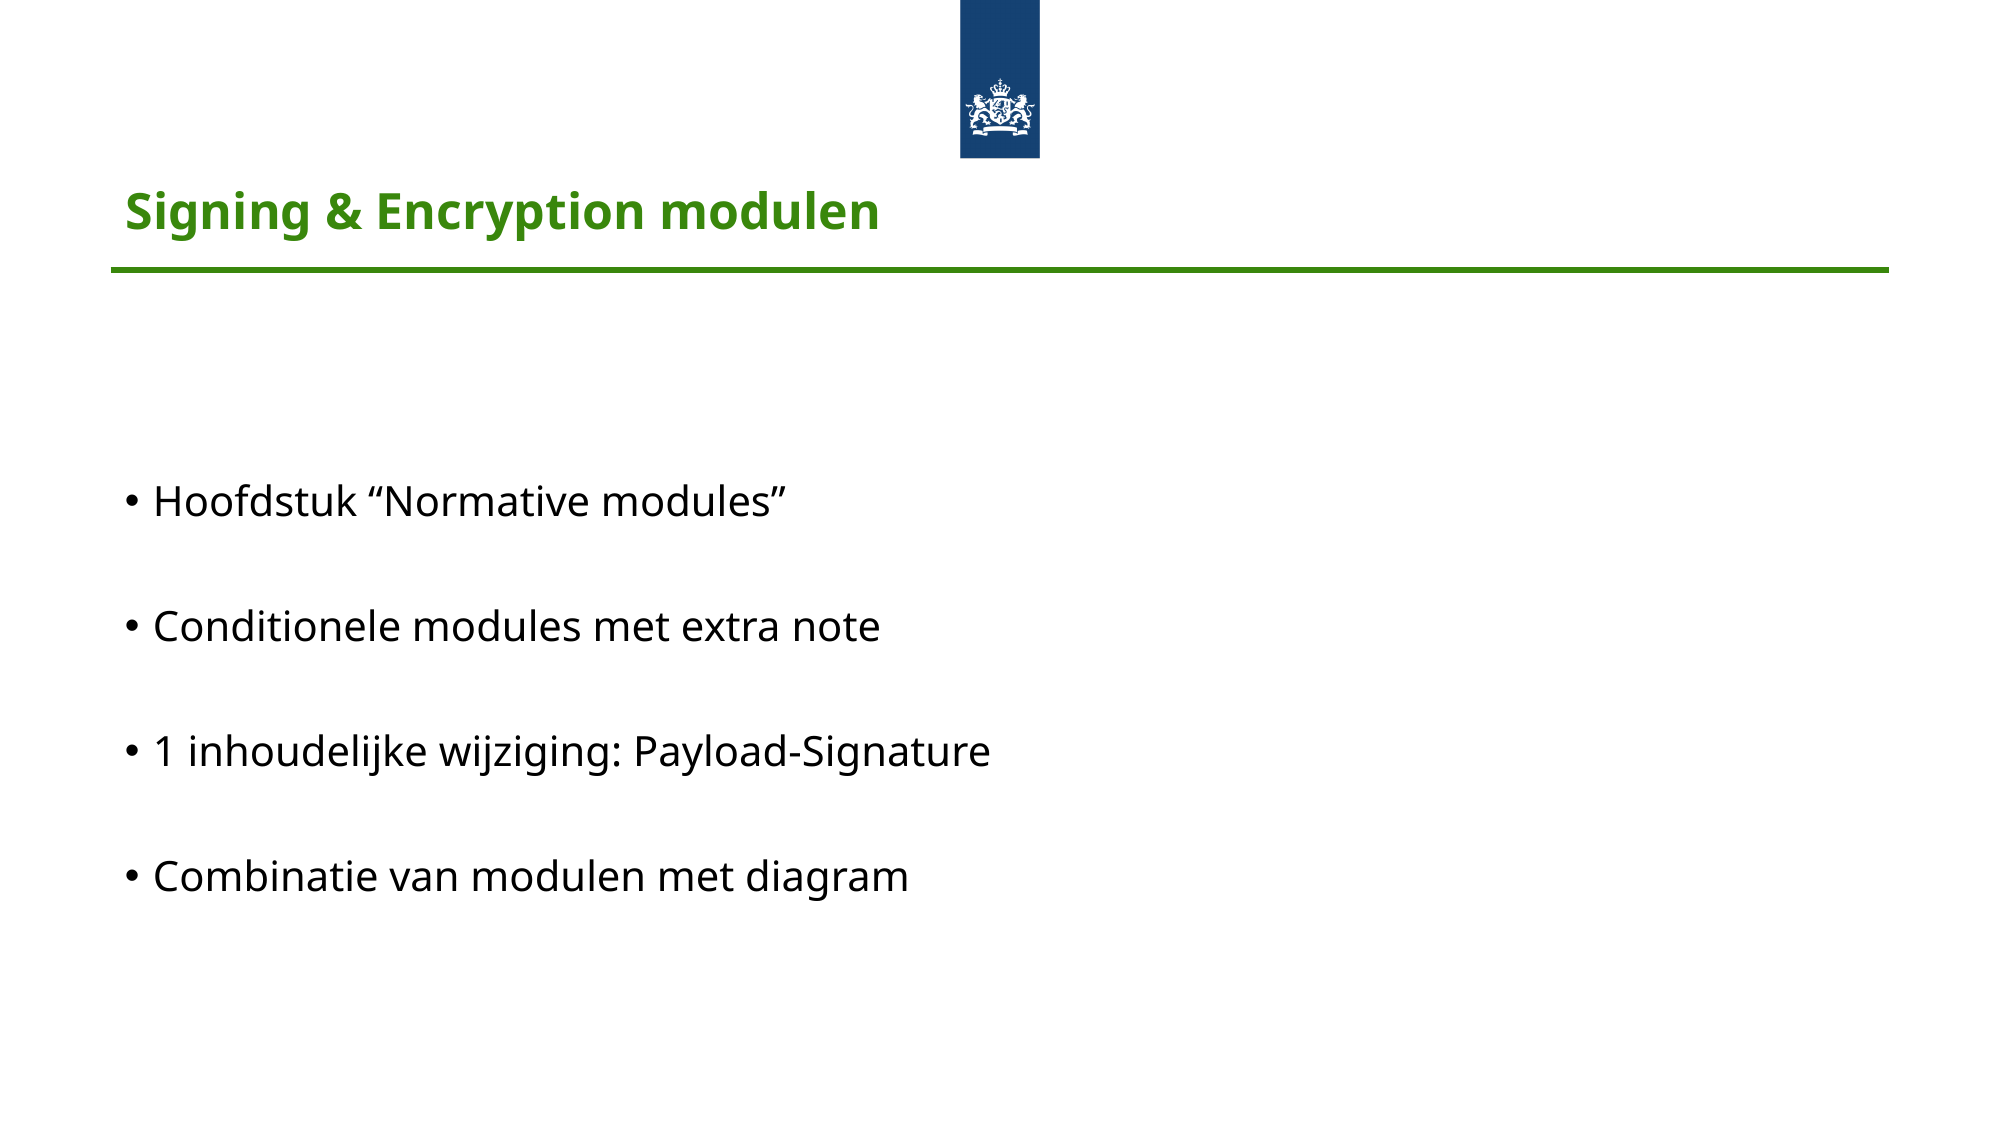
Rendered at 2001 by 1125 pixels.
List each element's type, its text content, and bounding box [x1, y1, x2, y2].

title Signing & Encryption modulen [110, 141, 1892, 248]
list Hoofdstuk “Normative modules” Conditionele modules met extra note 1 inhoudelijke wijziging: Payload-Signature Combinatie van modulen met diagram [109, 305, 1891, 1020]
picture [960, 0, 1040, 141]
